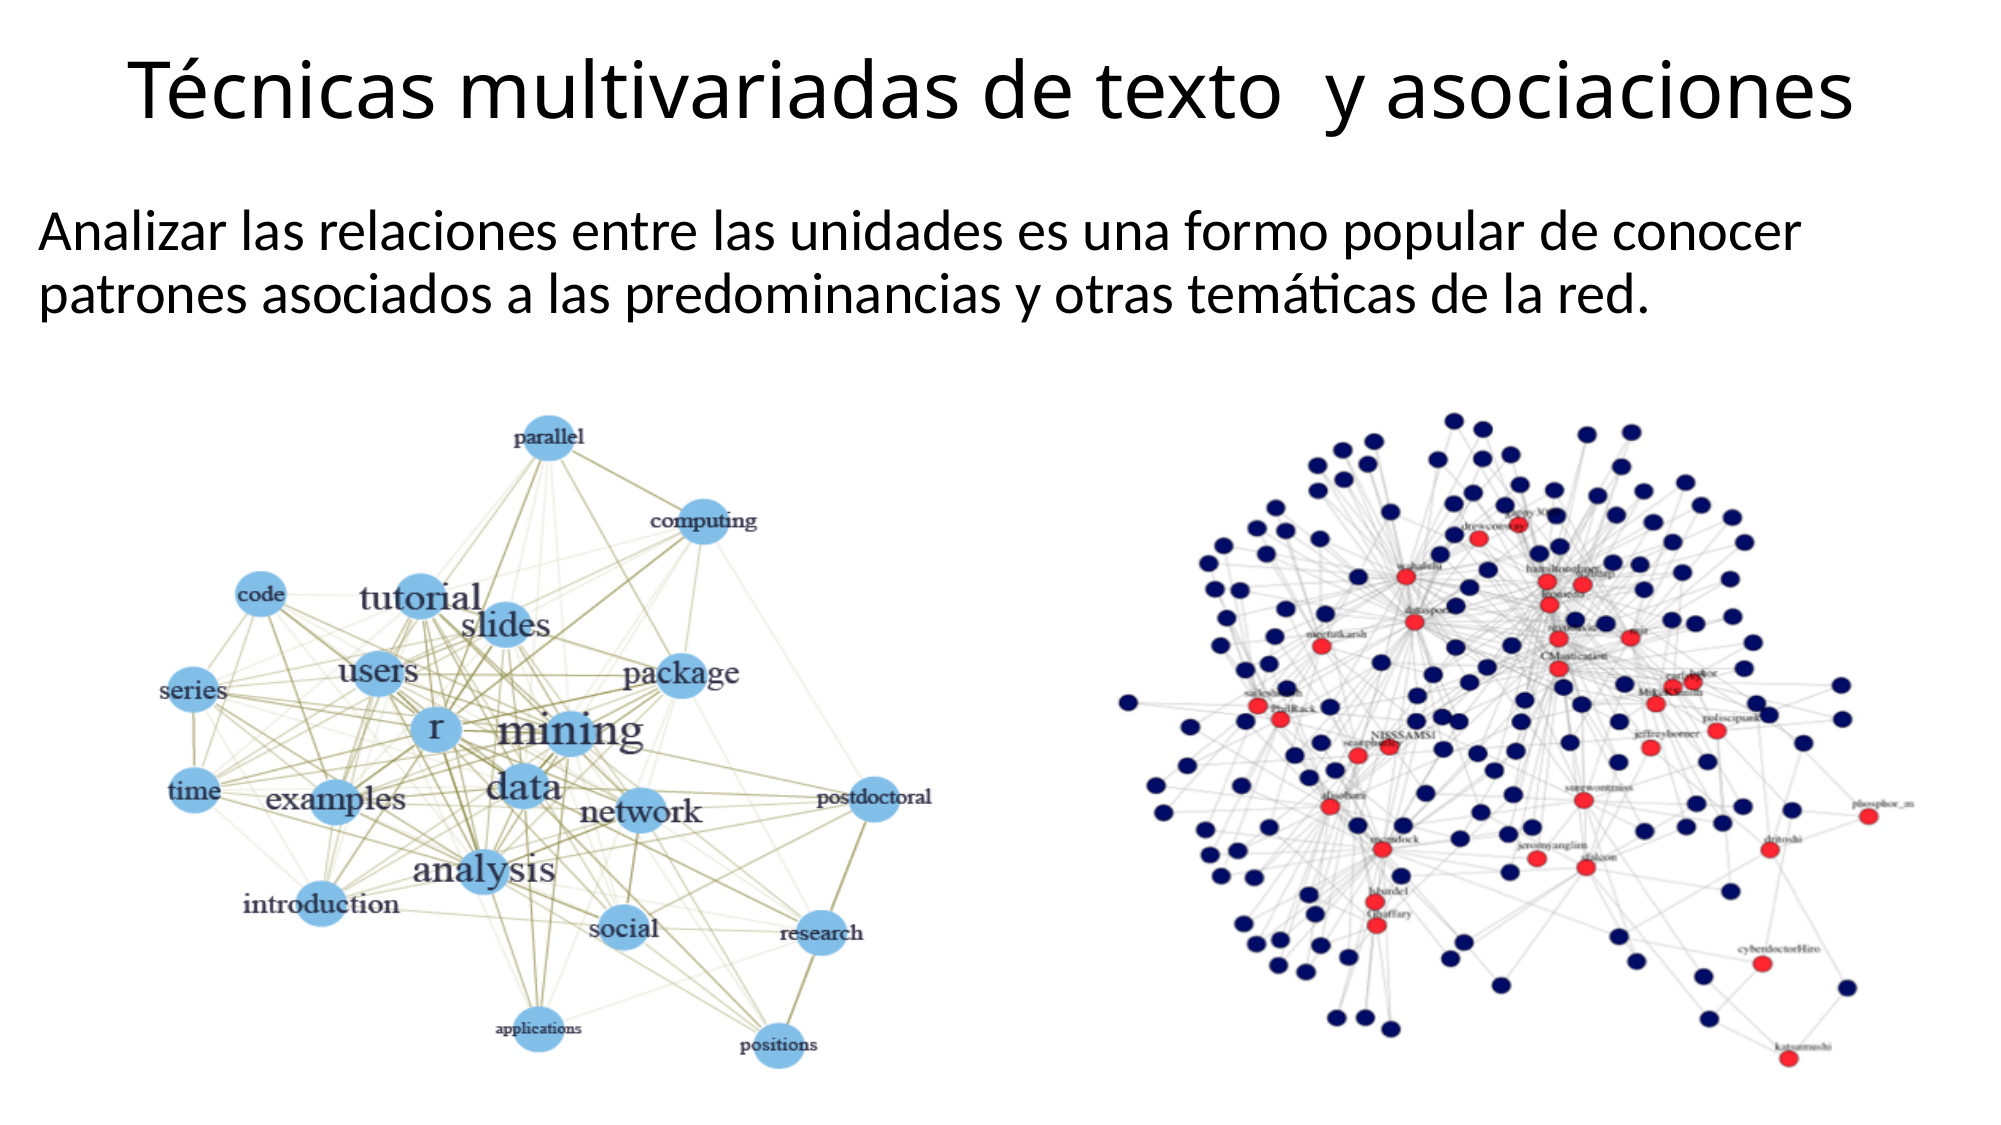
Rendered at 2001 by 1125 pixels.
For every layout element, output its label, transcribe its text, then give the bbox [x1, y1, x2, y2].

title Técnicas multivariadas de texto y asociaciones [55, 11, 1950, 175]
picture [140, 400, 949, 1079]
picture [1084, 400, 1936, 1096]
list Analizar las relaciones entre las unidades es una formo popular de conocer patrones asociados a las predominancias y otras temáticas de la red. [23, 193, 1936, 907]
